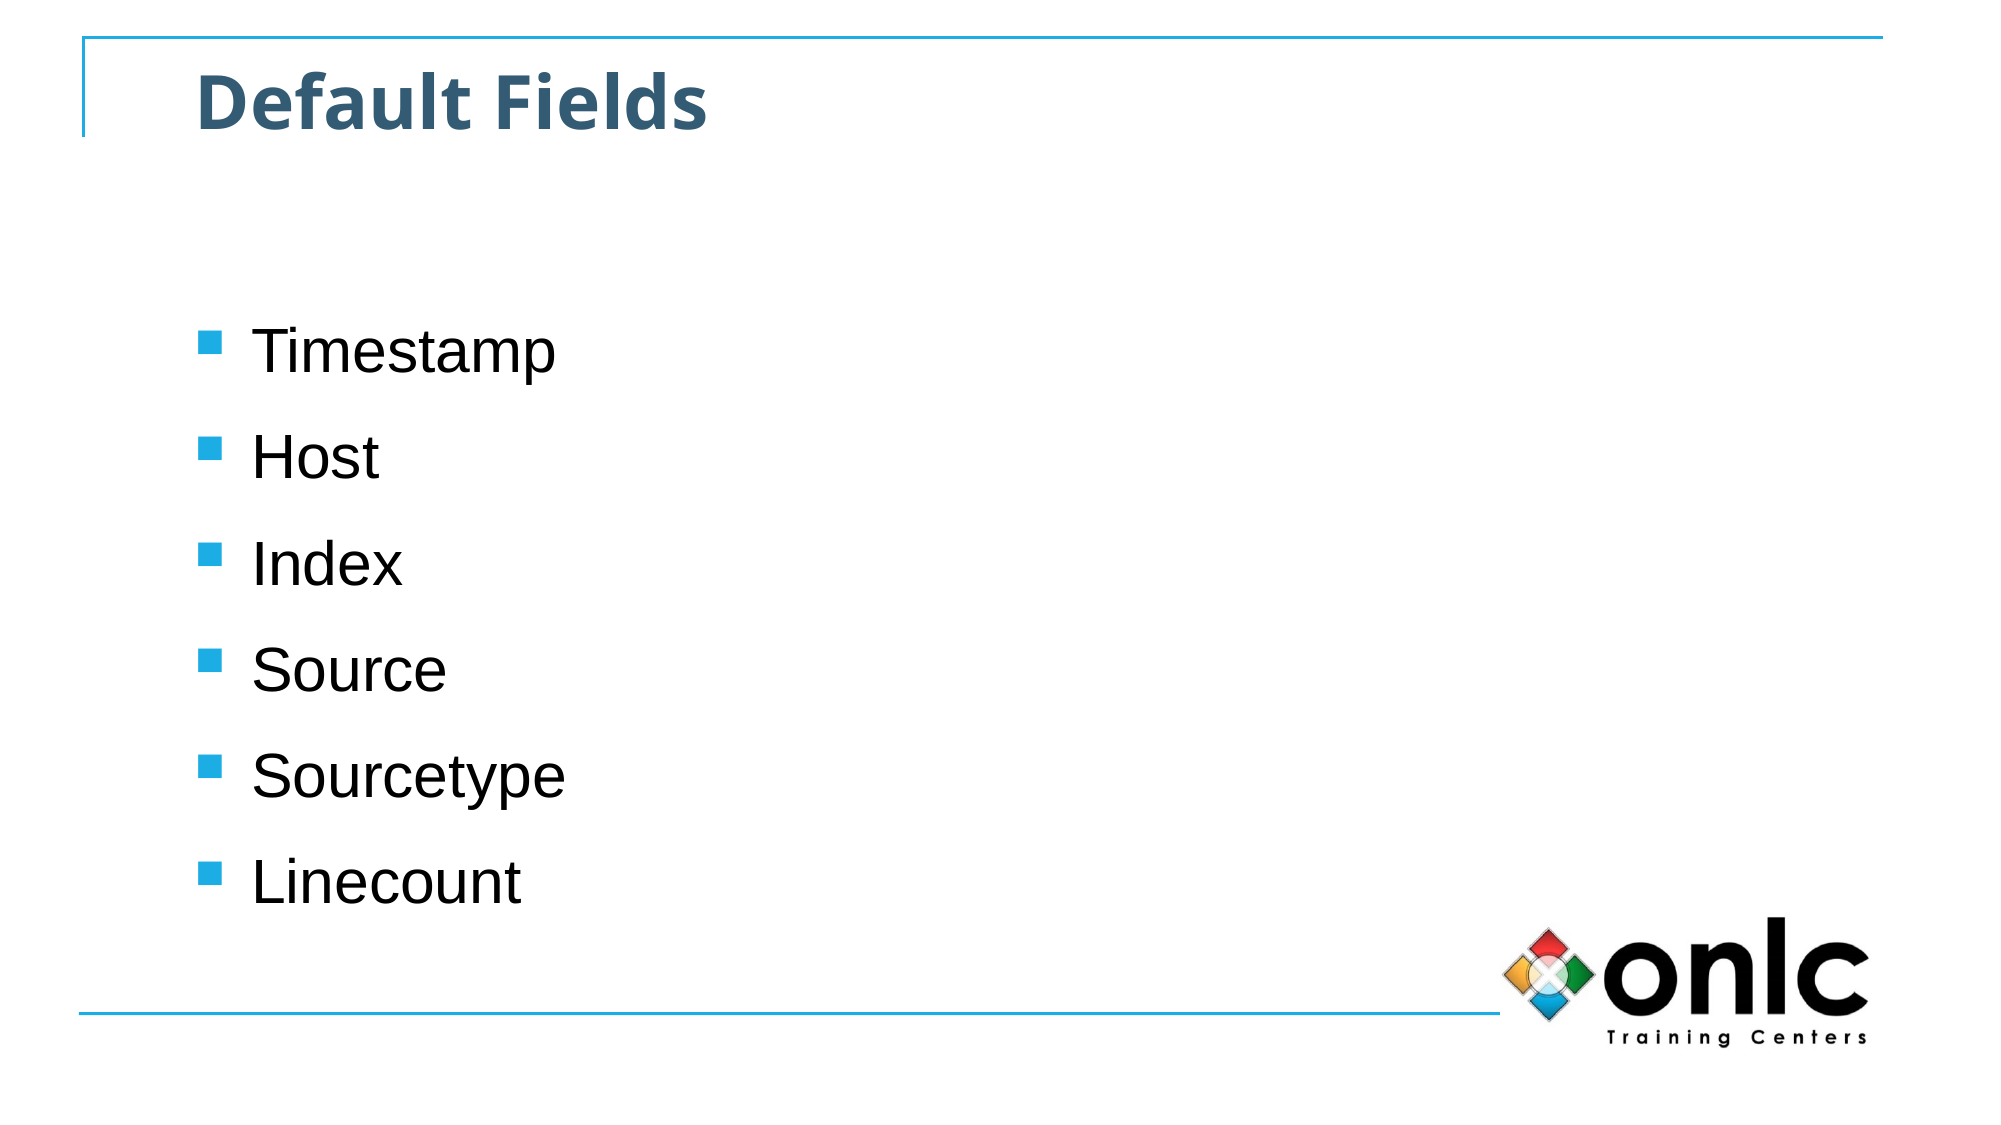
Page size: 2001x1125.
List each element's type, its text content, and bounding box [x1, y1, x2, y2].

list Timestamp Host Index Source Sourcetype Linecount [180, 302, 1830, 963]
picture [1500, 912, 1875, 1059]
title Default Fields [180, 47, 1830, 285]
